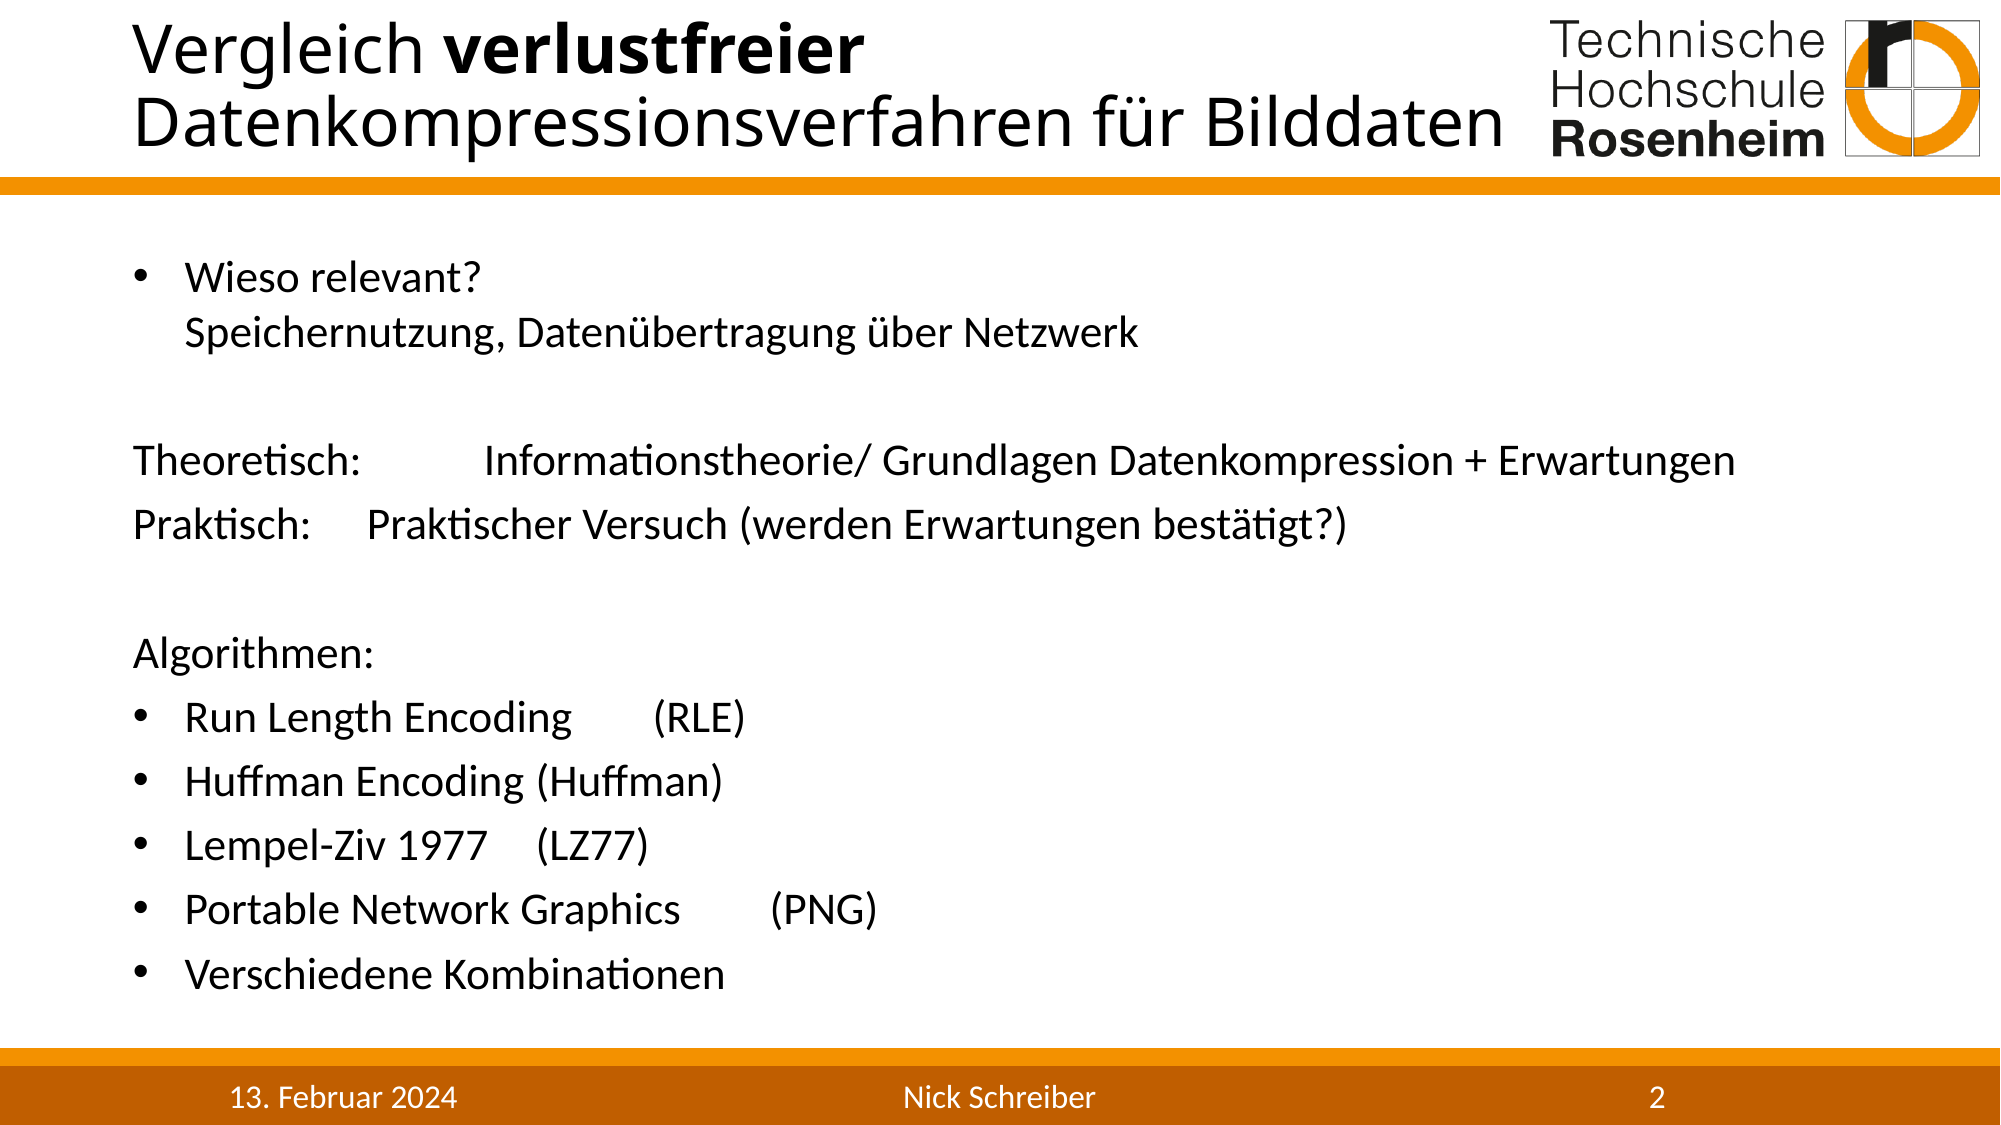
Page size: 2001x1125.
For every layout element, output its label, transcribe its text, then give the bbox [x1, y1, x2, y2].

slide_number 2 [1432, 1065, 1883, 1125]
picture [1550, 20, 1980, 157]
title Vergleich verlustfreier Datenkompressionsverfahren für Bilddaten [118, 0, 1530, 178]
footer Nick Schreiber [662, 1065, 1338, 1125]
list Wieso relevant? Speichernutzung, Datenübertragung über Netzwerk Theoretisch: Informationstheorie/ Grundlagen Datenkompression + Erwartungen Praktisch: Praktischer Versuch (werden Erwartungen bestätigt?) Algorithmen: Run Length Encoding (RLE) Huffman Encoding (Huffman) Lempel-Ziv 1977 (LZ77) Portable Network Graphics (PNG) Verschiedene Kombinationen [117, 239, 1882, 1007]
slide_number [118, 1065, 569, 1125]
